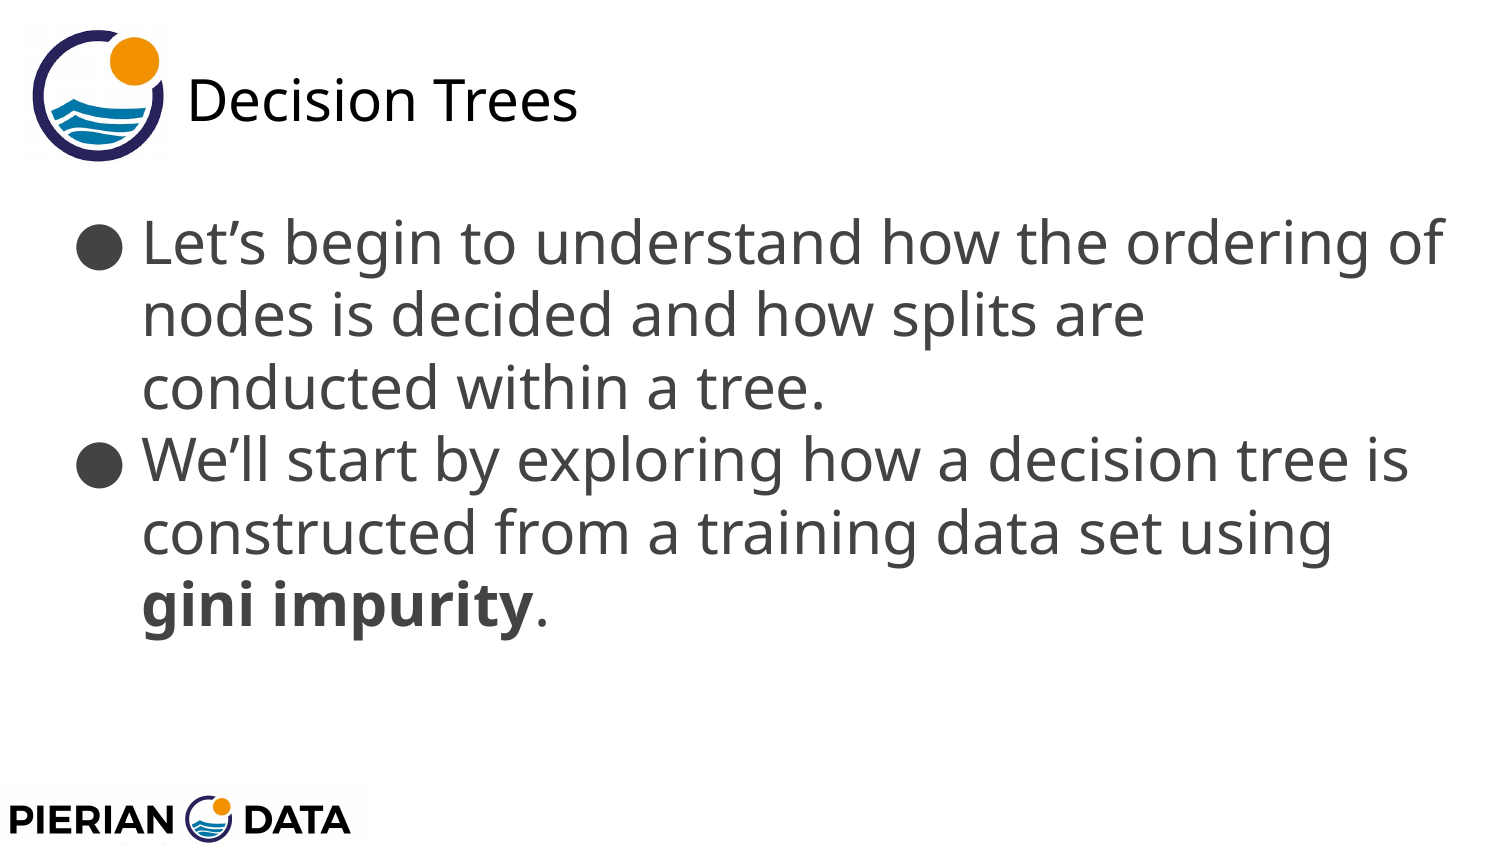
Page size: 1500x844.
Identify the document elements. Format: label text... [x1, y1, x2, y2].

title Decision Trees [176, 48, 1449, 143]
picture [0, 787, 368, 844]
picture [24, 24, 172, 167]
list Let’s begin to understand how the ordering of nodes is decided and how splits are conducted within a tree. We’ll start by exploring how a decision tree is constructed from a training data set using gini impurity. [51, 189, 1476, 750]
